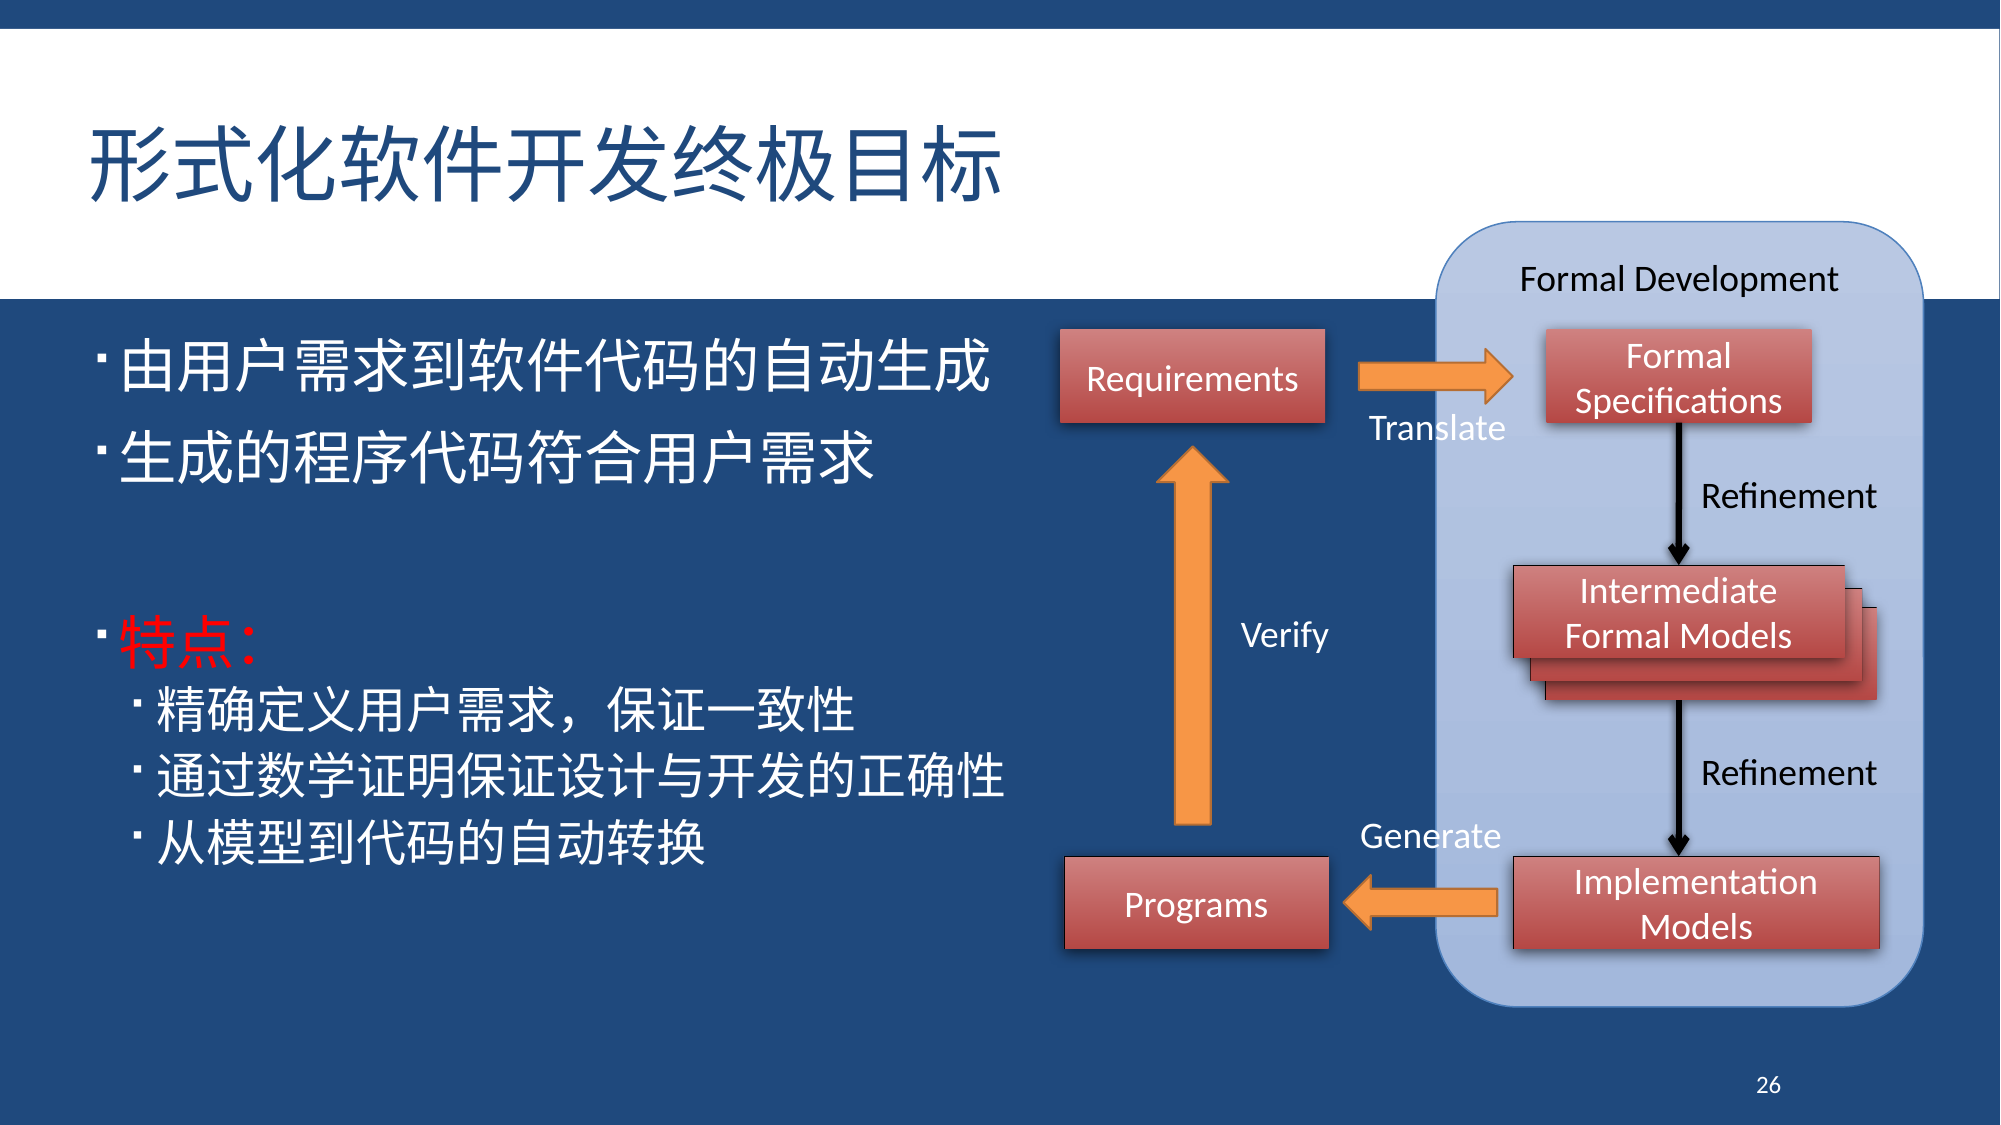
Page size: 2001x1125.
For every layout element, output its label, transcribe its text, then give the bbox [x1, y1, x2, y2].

title 形式化软件开发终极目标 [73, 46, 1924, 295]
slide_number 26 [1748, 1053, 1924, 1114]
list 由用户需求到软件代码的自动生成 生成的程序代码符合用户需求 特点： 精确定义用户需求，保证一致性 通过数学证明保证设计与开发的正确性 从模型到代码的自动转换 [73, 329, 1924, 1020]
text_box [1060, 221, 1924, 1008]
